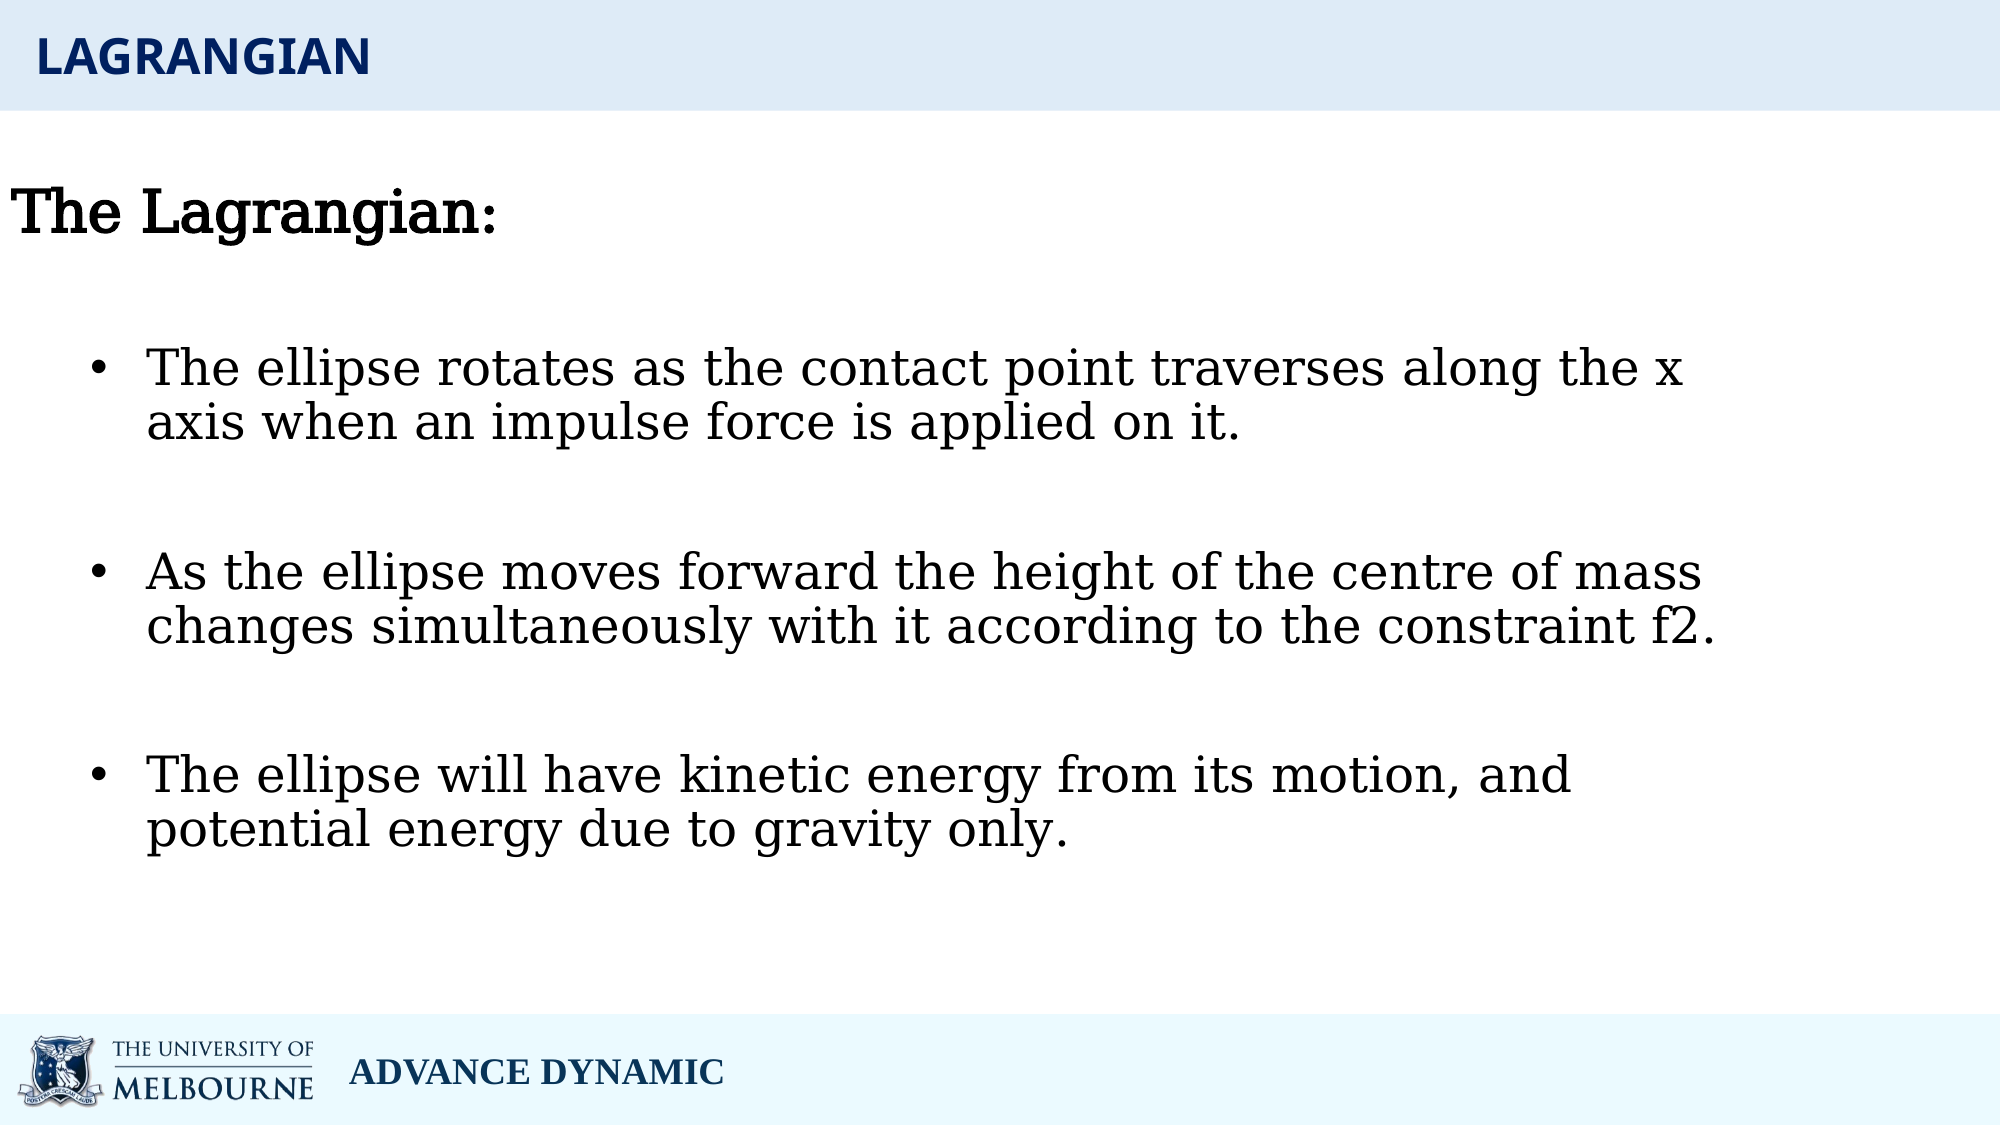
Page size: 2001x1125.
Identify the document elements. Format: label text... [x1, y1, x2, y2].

text_box ADVANCE DYNAMIC [334, 1070, 741, 1099]
text_box [0, 0, 2000, 112]
text_box The ellipse rotates as the contact point traverses along the x axis when an impulse force is applied on it. As the ellipse moves forward the height of the centre of mass changes simultaneously with it according to the constraint f2. The ellipse will have kinetic energy from its motion, and potential energy due to gravity only. [74, 253, 1800, 1070]
text_box LAGRANGIAN [20, 17, 388, 93]
picture [0, 1014, 332, 1125]
text_box The Lagrangian: [0, 166, 514, 251]
text_box [332, 1013, 2000, 1125]
